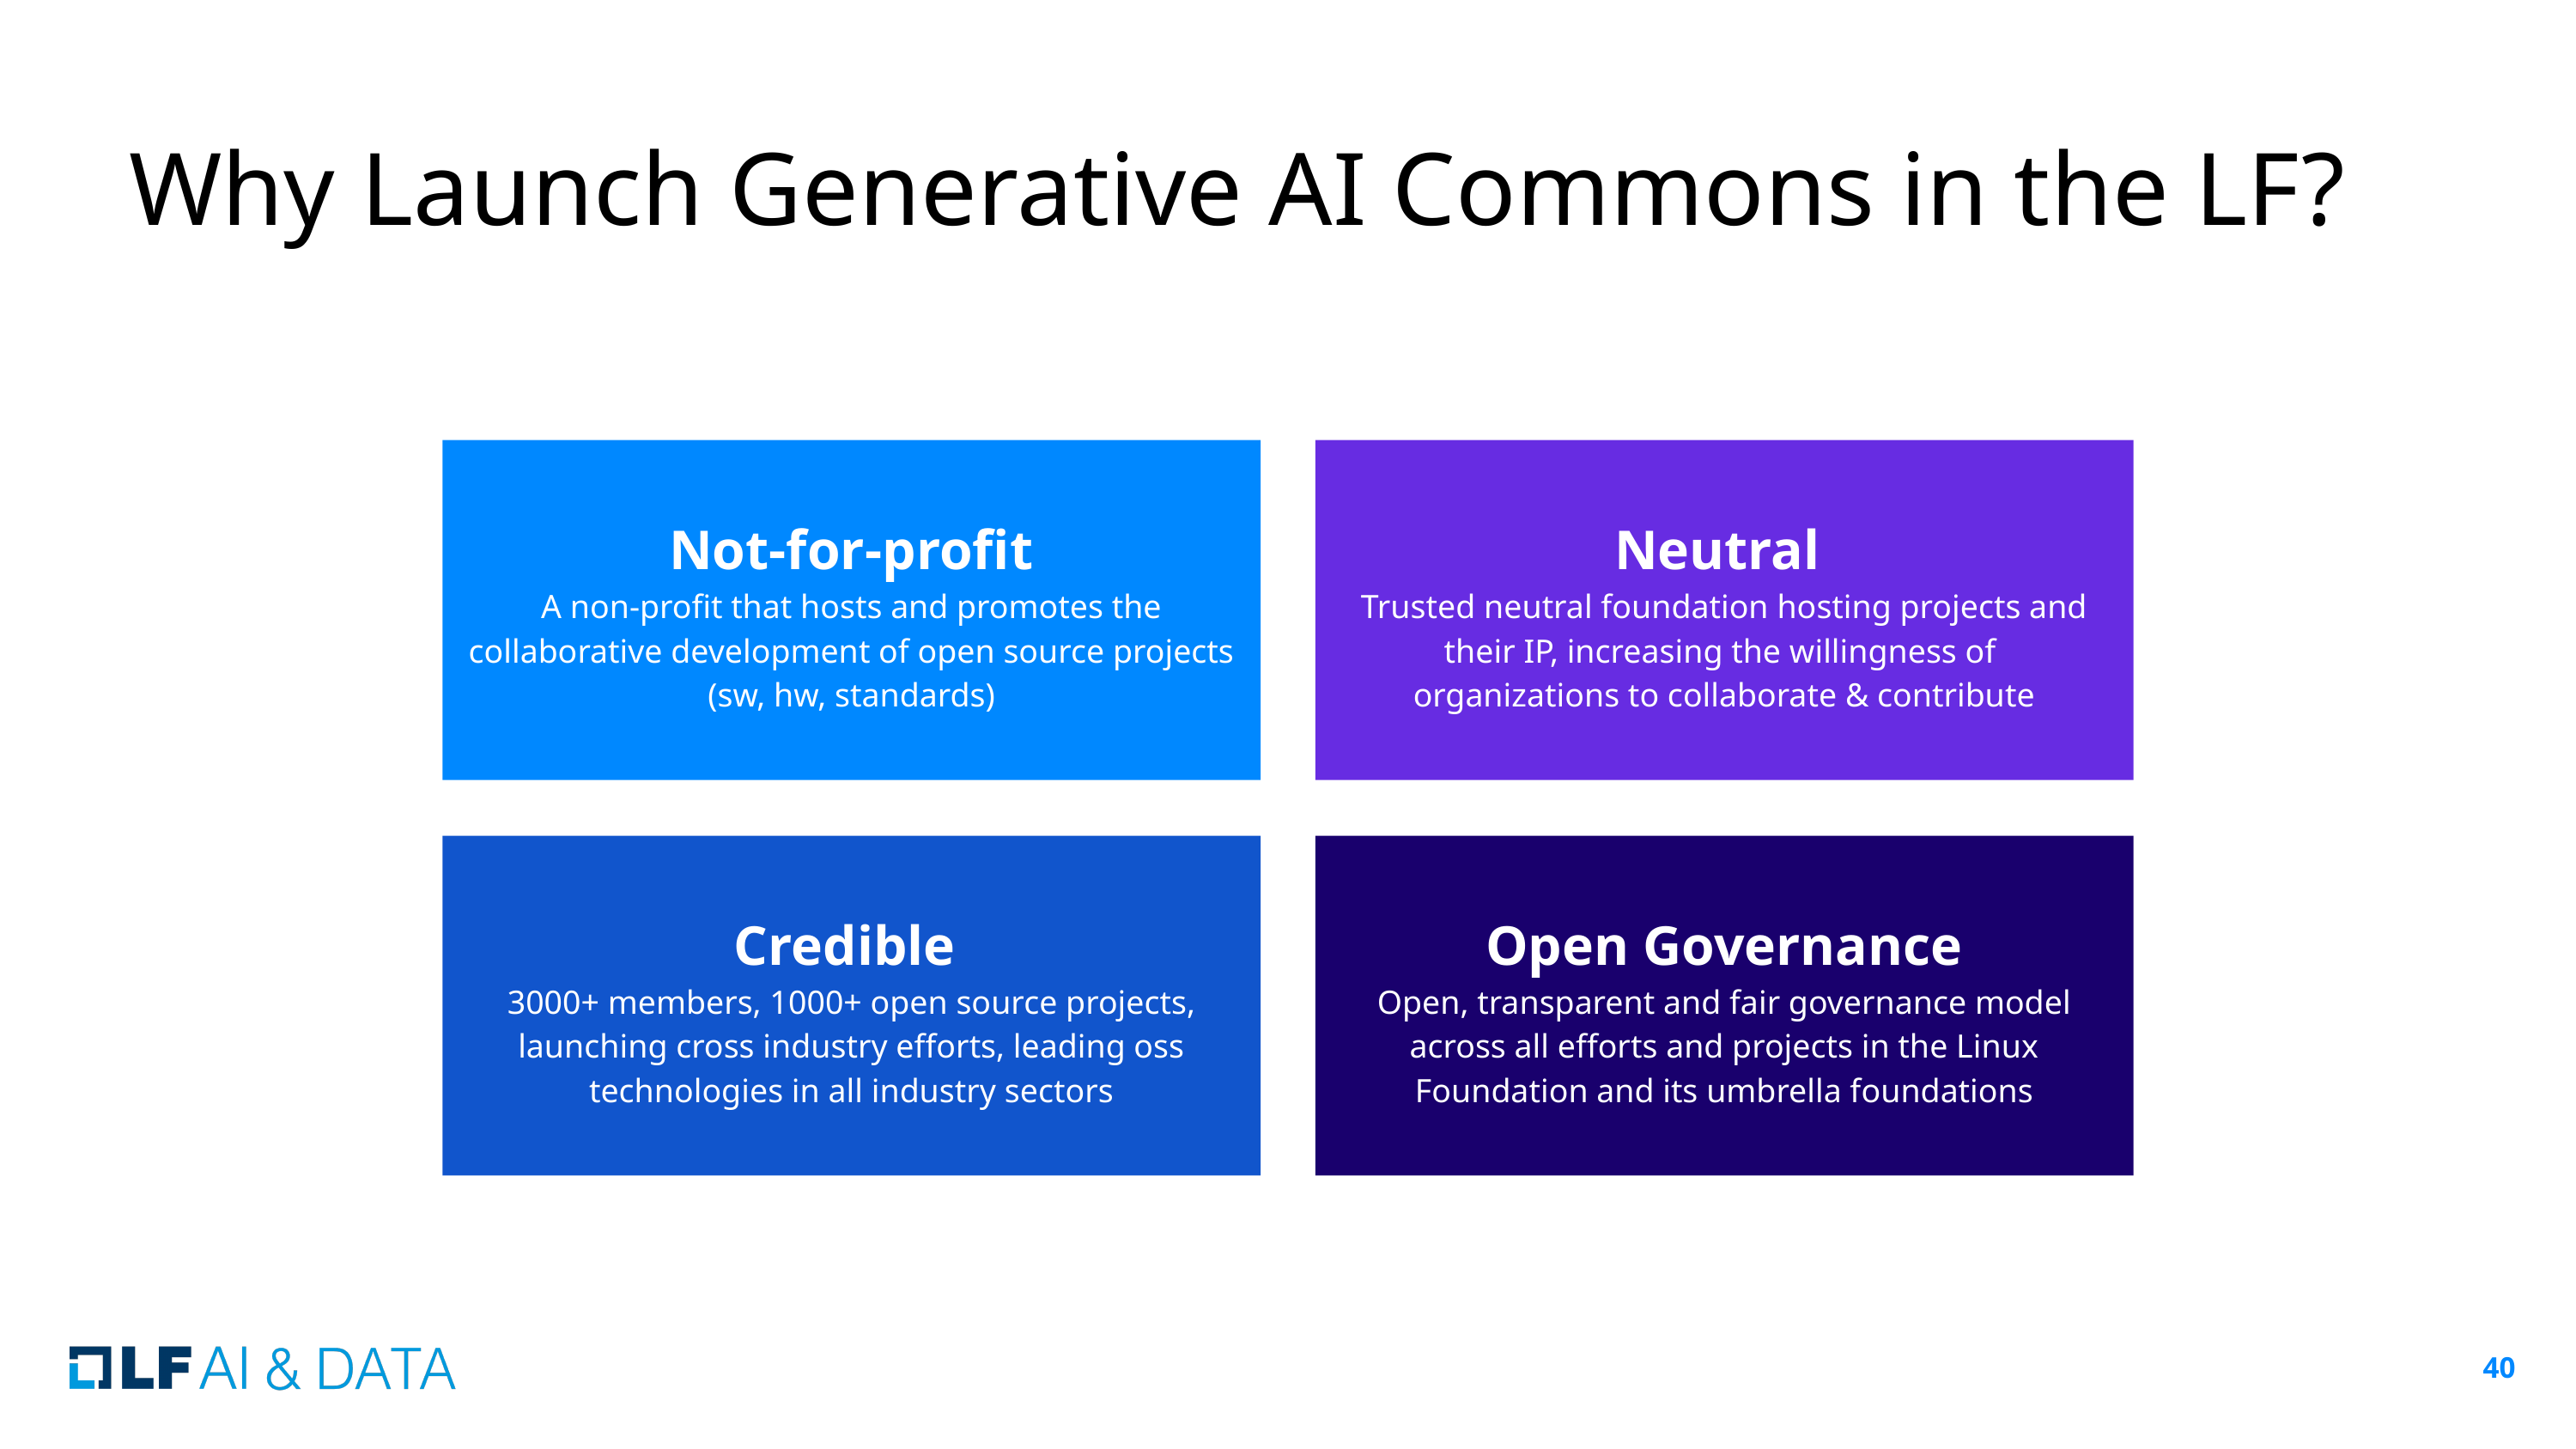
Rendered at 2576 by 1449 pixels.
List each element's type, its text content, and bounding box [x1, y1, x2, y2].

picture [61, 1341, 461, 1397]
title Why Launch Generative AI Commons in the LF? [129, 124, 2530, 287]
text_box Credible 3000+ members, 1000+ open source projects, launching cross industry efforts, leading oss technologies in all industry sectors [442, 835, 1261, 1176]
text_box Open Governance Open, transparent and fair governance model across all efforts and projects in the Linux Foundation and its umbrella foundations [1315, 835, 2134, 1176]
slide_number ‹#› [2386, 1313, 2542, 1425]
text_box Neutral Trusted neutral foundation hosting projects and their IP, increasing the willingness of organizations to collaborate & contribute [1315, 440, 2134, 780]
text_box [1862, 634, 2181, 814]
text_box Not-for-profit A non-profit that hosts and promotes the collaborative development of open source projects (sw, hw, standards) [442, 440, 1261, 780]
